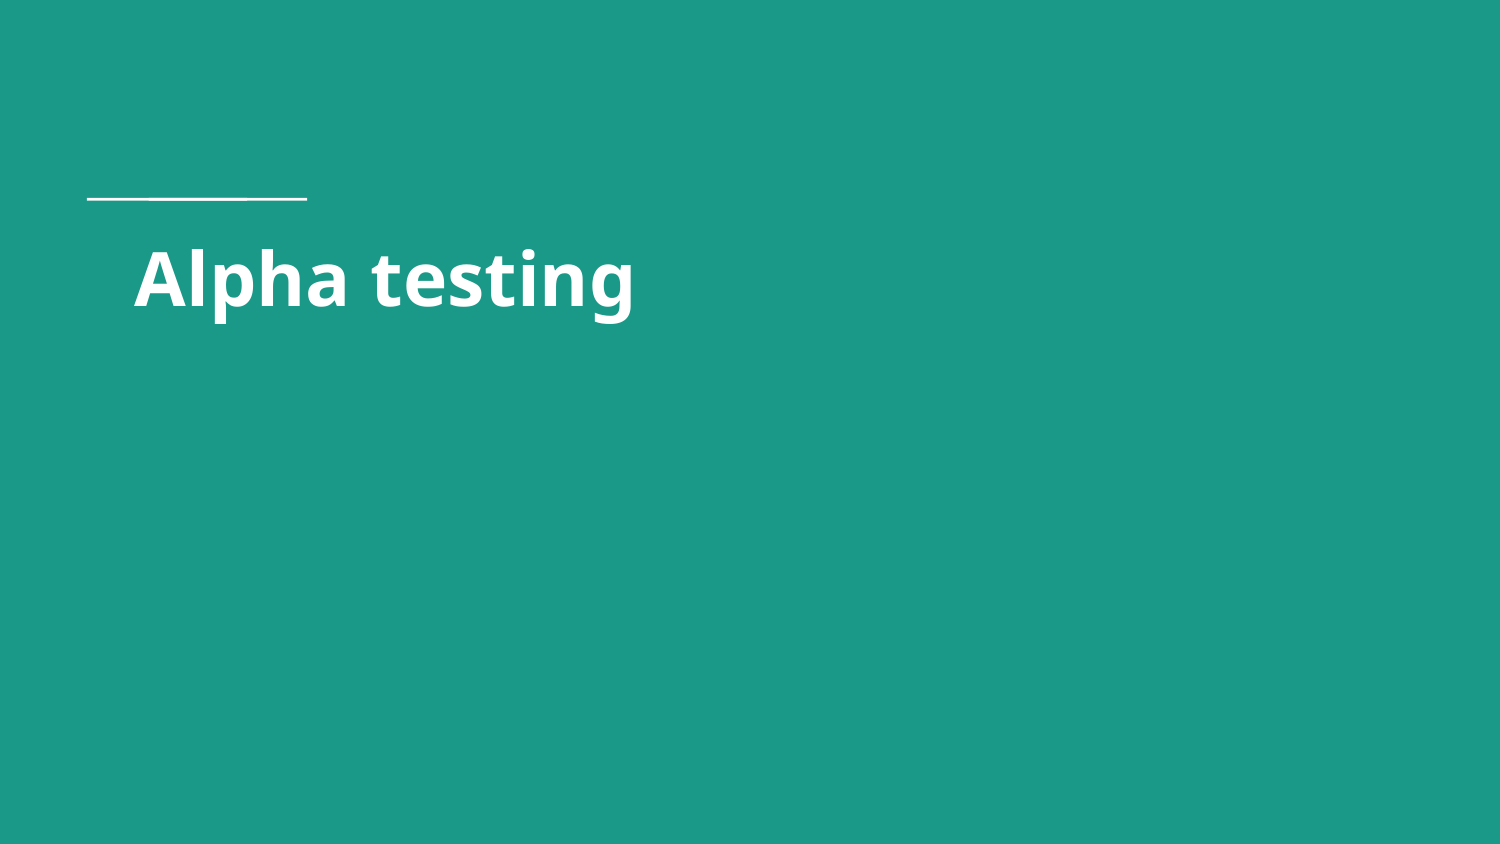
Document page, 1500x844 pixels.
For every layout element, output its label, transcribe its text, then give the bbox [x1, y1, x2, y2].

title Alpha testing [119, 216, 1381, 466]
